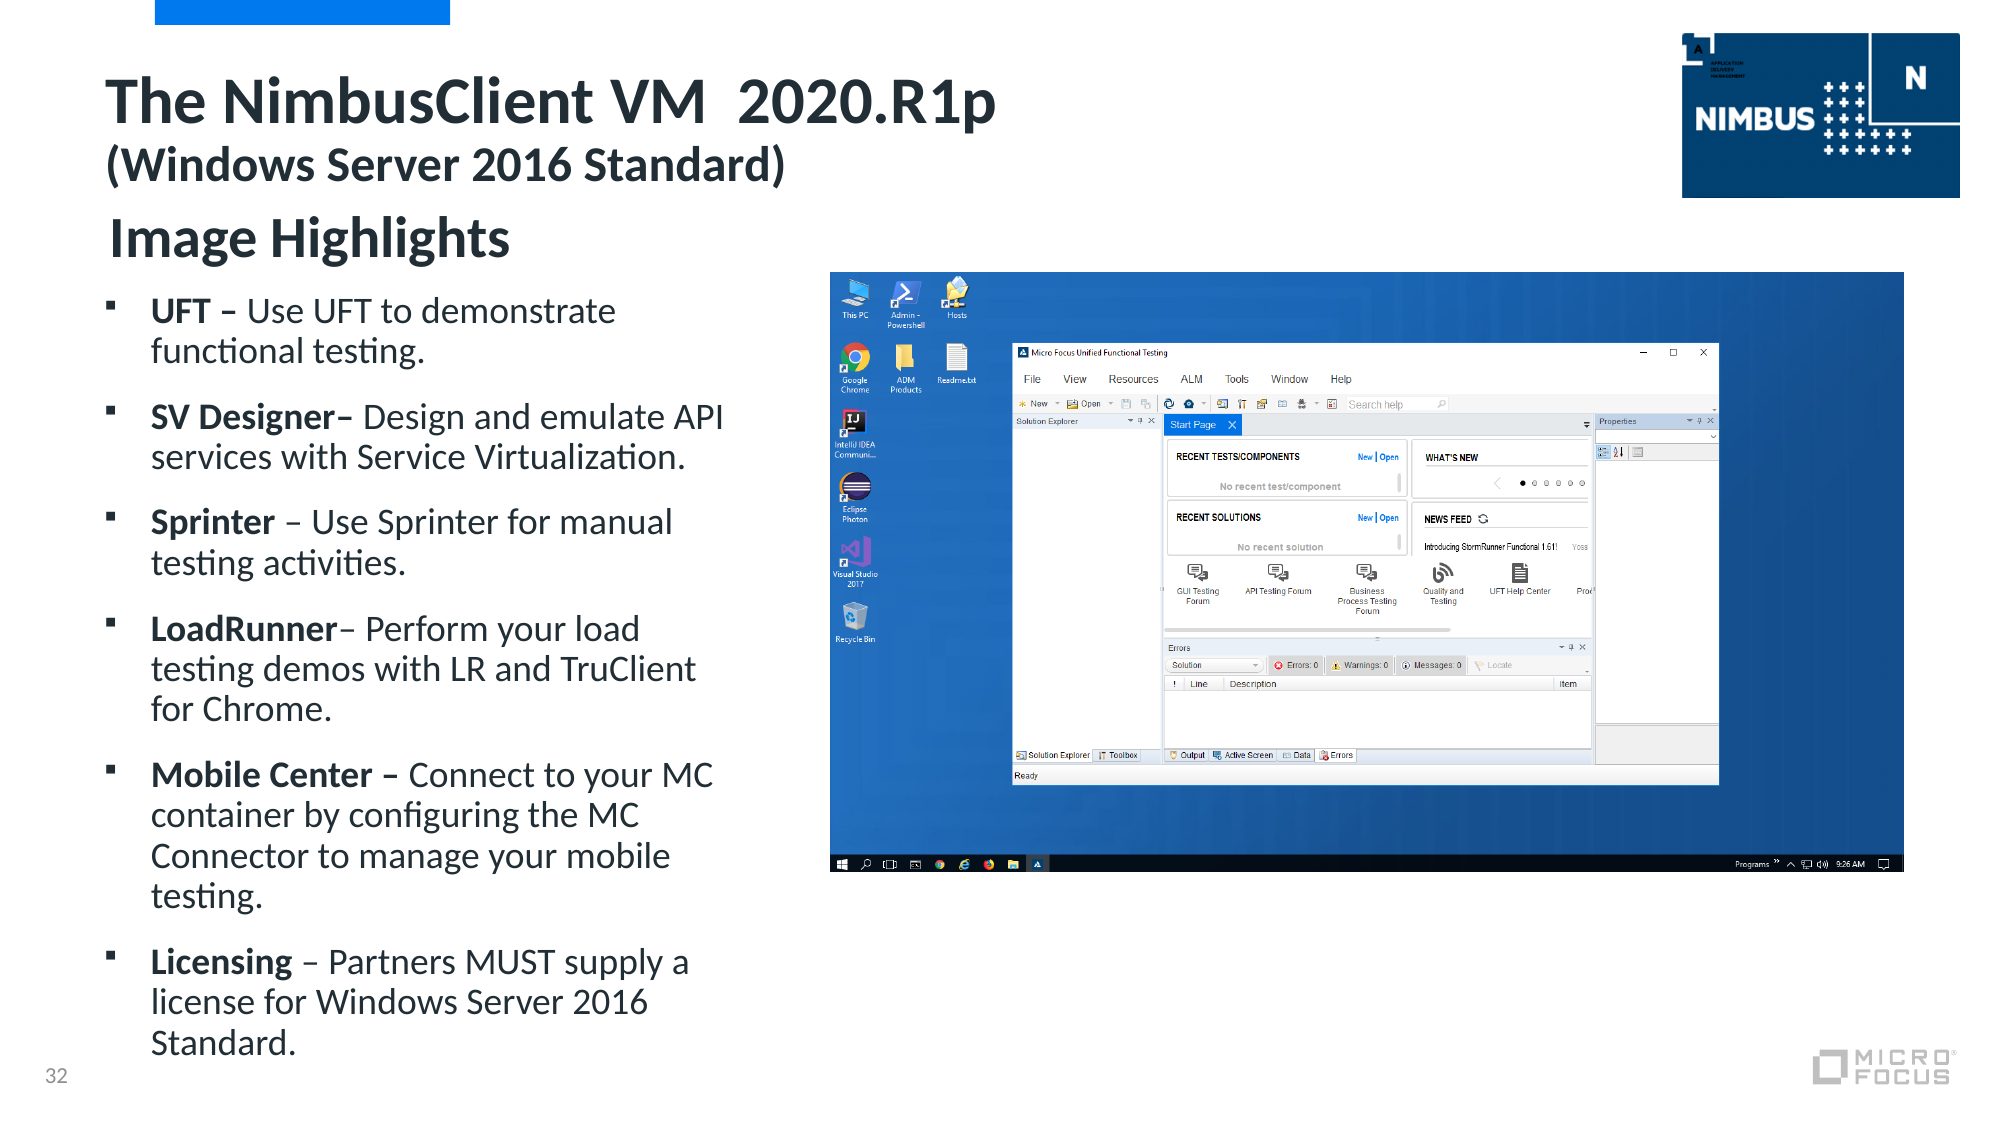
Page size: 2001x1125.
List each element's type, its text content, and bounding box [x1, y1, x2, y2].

list Image Highlights [109, 199, 710, 253]
picture [830, 272, 1904, 872]
picture [1681, 33, 1960, 198]
slide_number 32 [30, 1051, 90, 1097]
list UFT – Use UFT to demonstrate functional testing. SV Designer– Design and emulate API services with Service Virtualization. Sprinter – Use Sprinter for manual testing activities. LoadRunner– Perform your load testing demos with LR and TruClient for Chrome. Mobile Center – Connect to your MC container by configuring the MC Connector to manage your mobile testing. Licensing – Partners MUST supply a license for Windows Server 2016 Standard. [103, 283, 753, 1097]
title The NimbusClient VM 2020.R1p (Windows Server 2016 Standard) [105, 58, 1955, 236]
